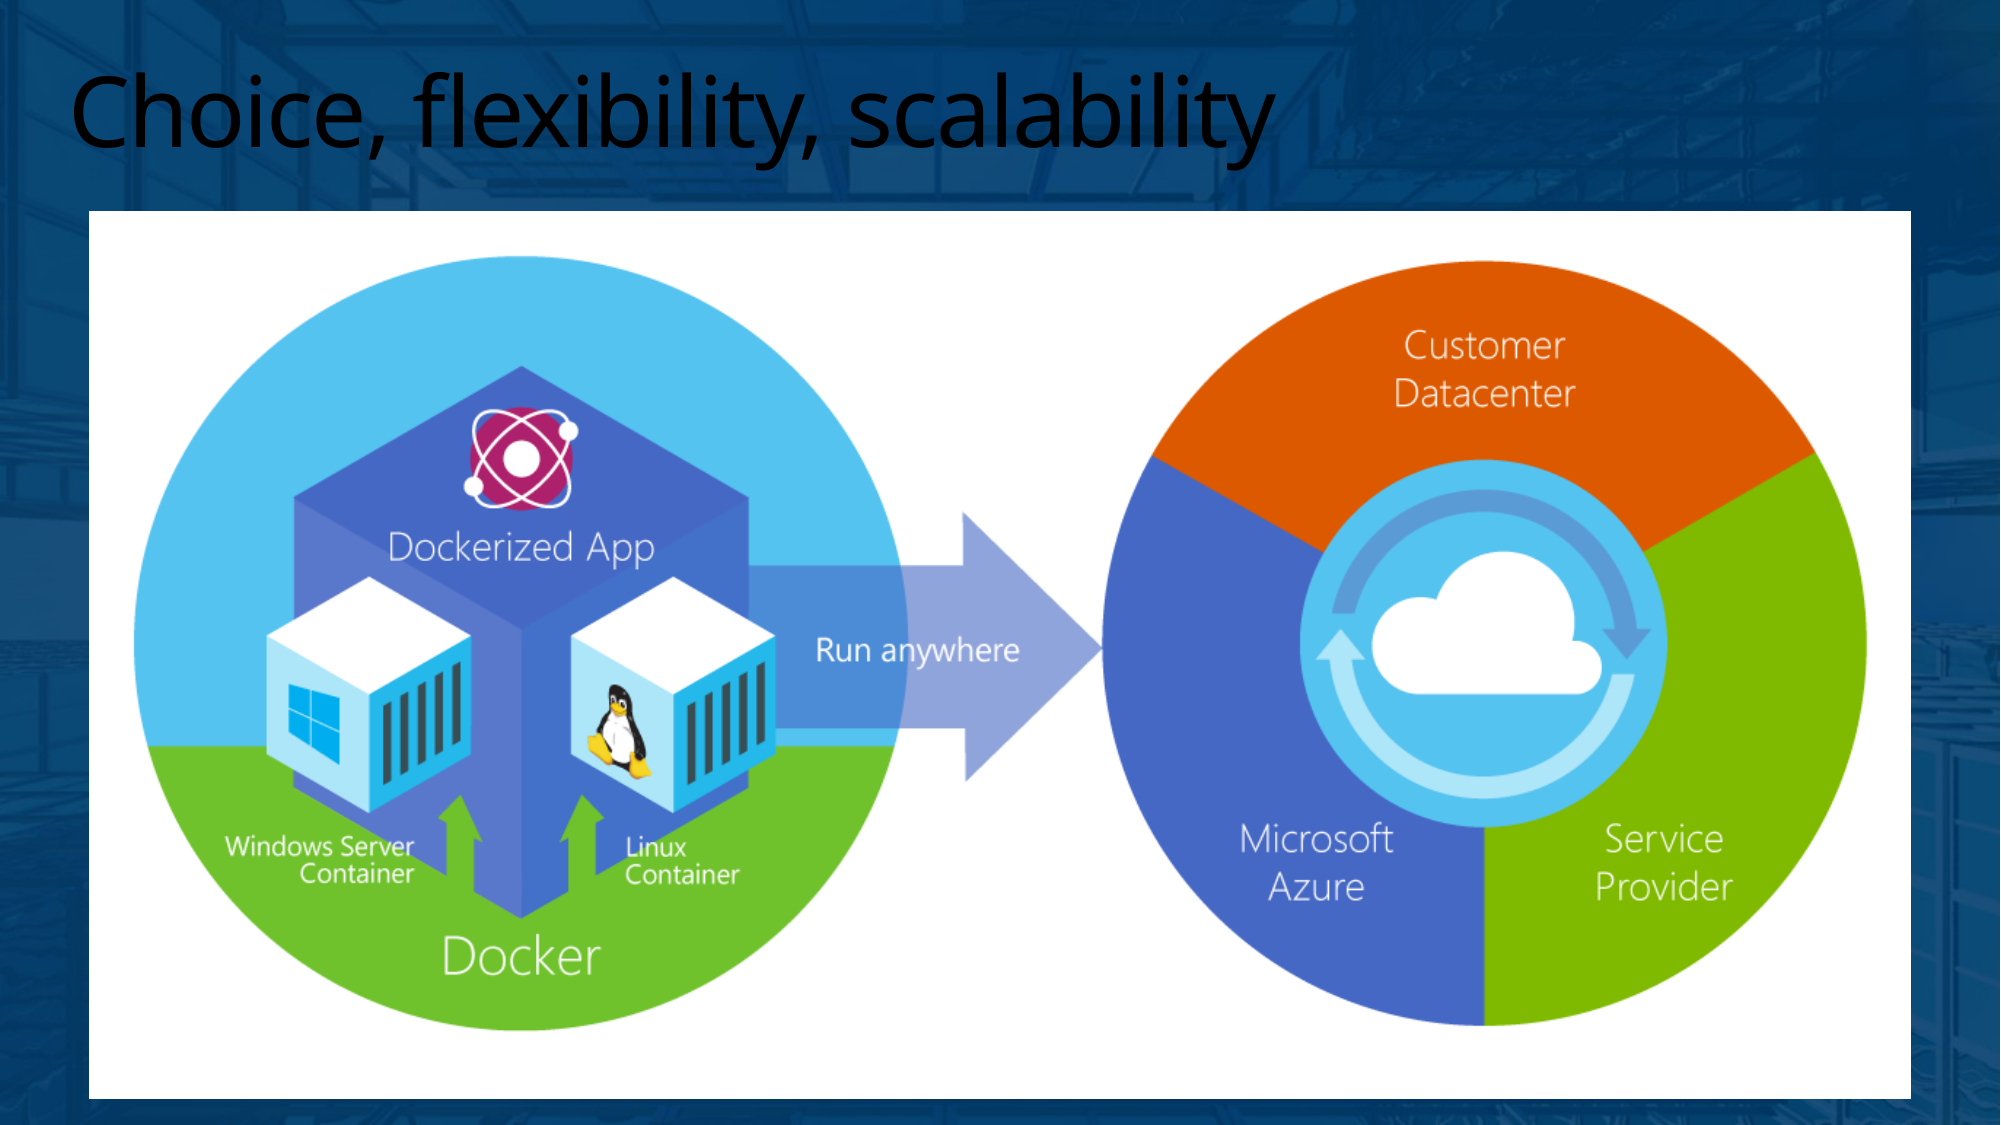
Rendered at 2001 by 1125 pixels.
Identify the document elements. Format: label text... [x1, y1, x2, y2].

picture [0, 0, 2000, 1125]
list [89, 210, 1911, 1099]
title Choice, flexibility, scalability [44, 47, 1957, 196]
